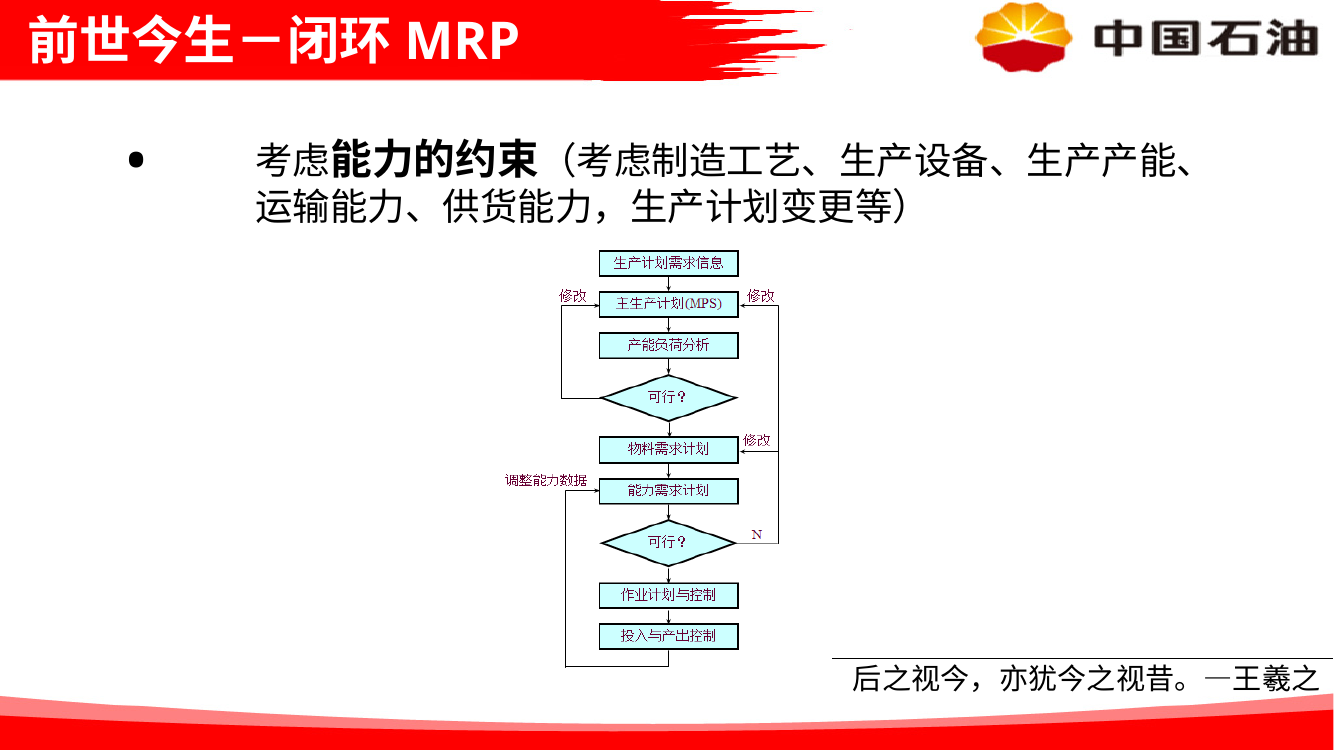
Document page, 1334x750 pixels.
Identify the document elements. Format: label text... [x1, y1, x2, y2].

title 前世今生－闭环MRP [0, 0, 567, 106]
picture [0, 0, 1334, 750]
list 考虑能力的约束（考虑制造工艺、生产设备、生产产能、运输能力、供货能力，生产计划变更等） [57, 126, 1258, 622]
text_box 后之视今，亦犹今之视昔。—王羲之 [832, 652, 1334, 658]
text_box 后之视今，亦犹今之视昔。—王羲之 [832, 664, 1334, 703]
